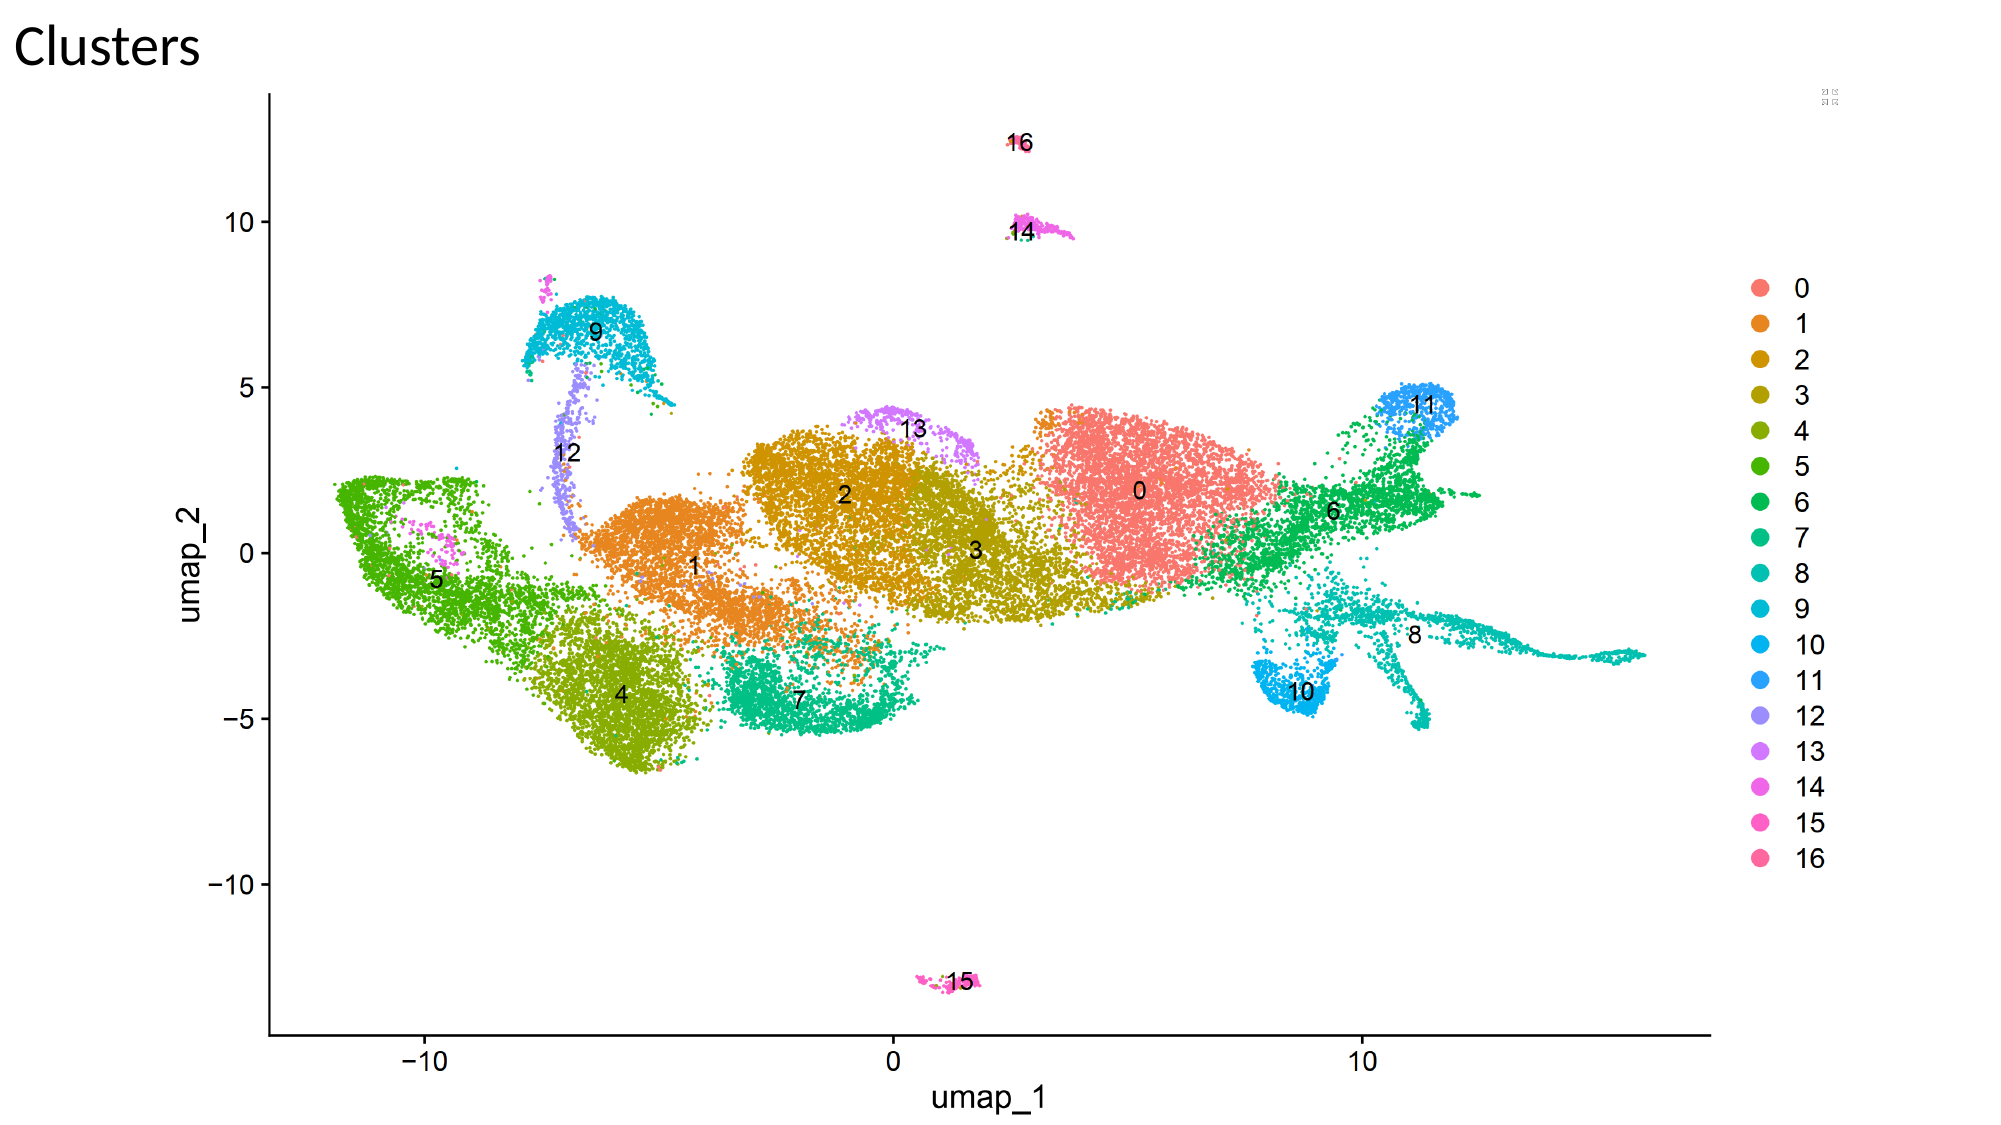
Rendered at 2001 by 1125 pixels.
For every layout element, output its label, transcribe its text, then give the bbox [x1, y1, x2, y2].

picture [161, 77, 1839, 1125]
text_box Clusters [0, 0, 1487, 85]
